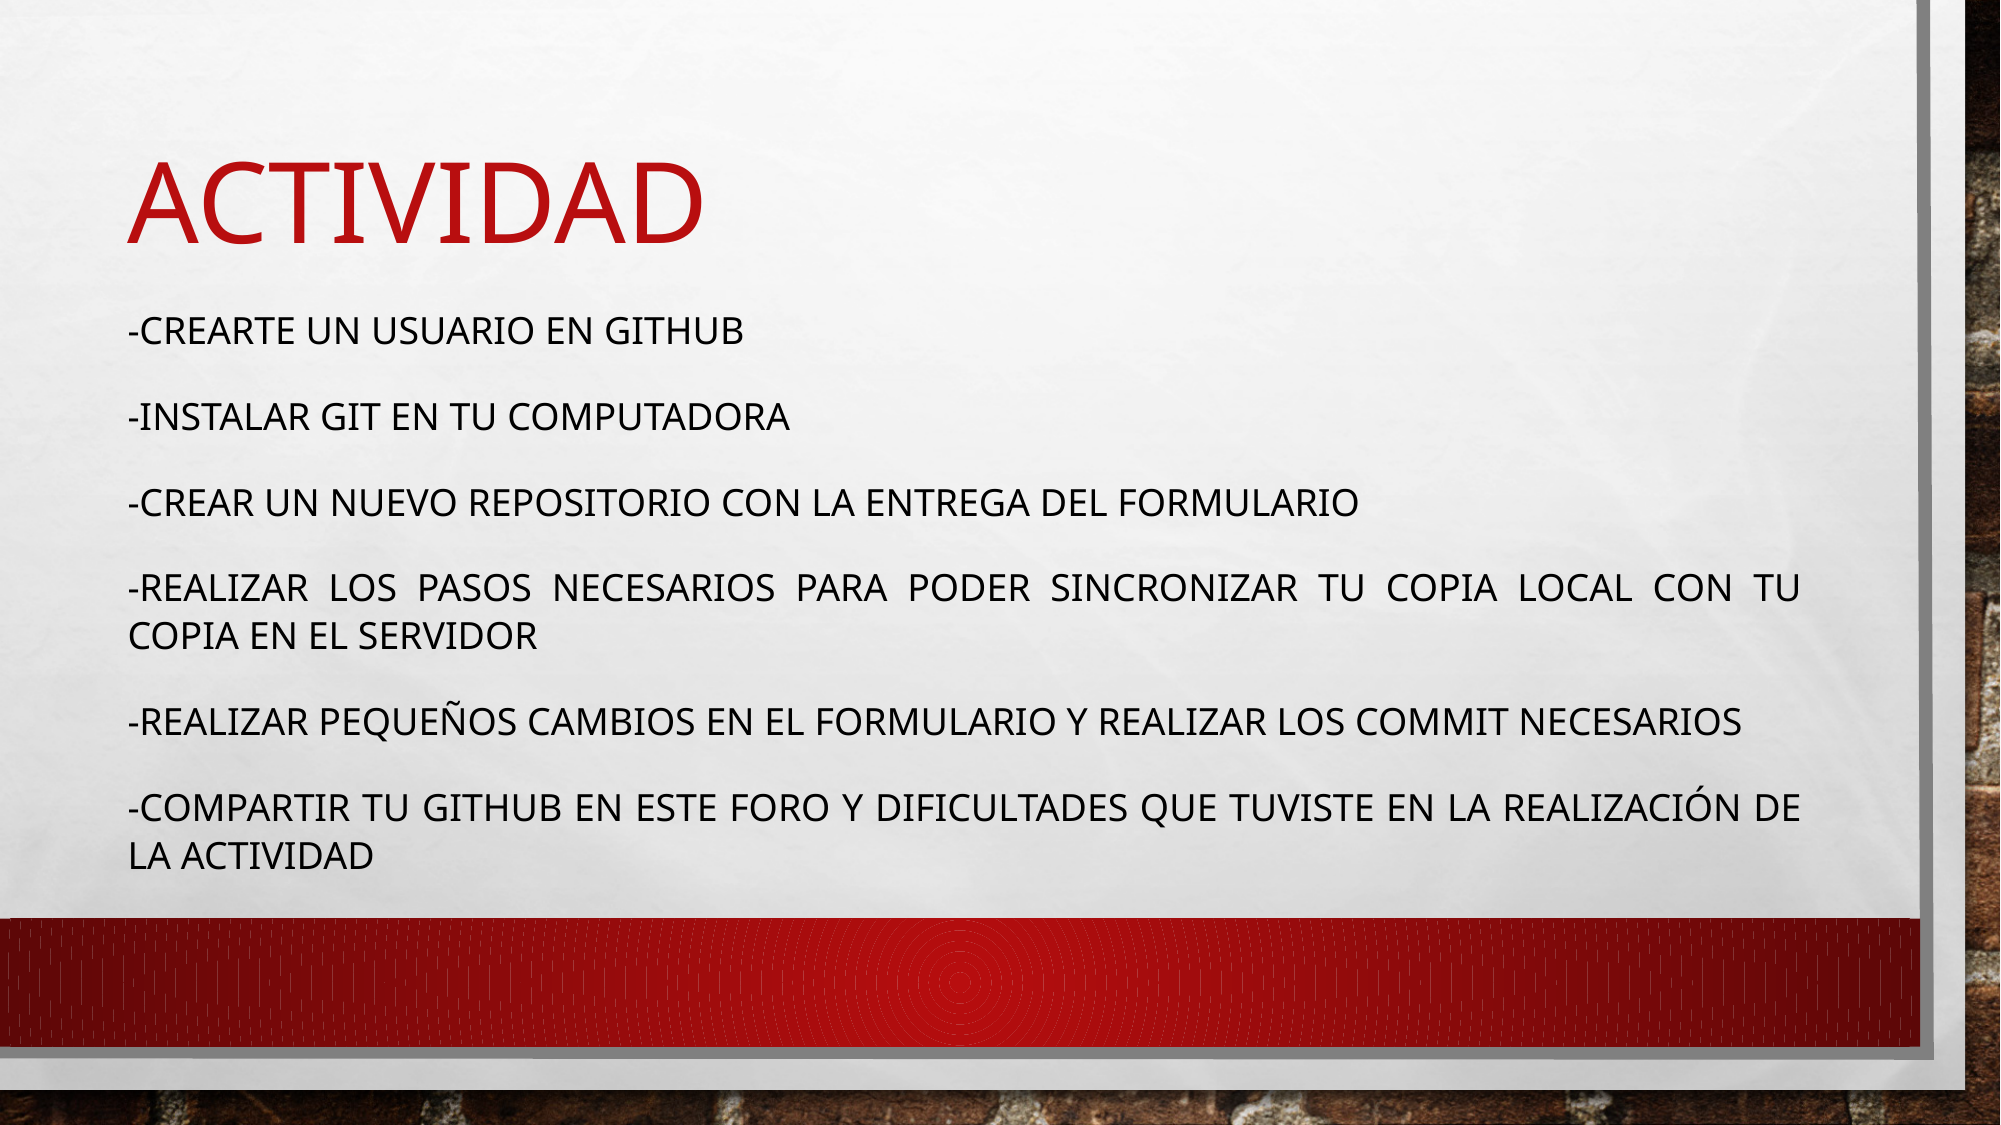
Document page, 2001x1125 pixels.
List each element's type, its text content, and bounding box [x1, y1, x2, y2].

title Actividad [112, 112, 1818, 302]
picture [0, 0, 2000, 1125]
list -Crearte un usuario en github -Instalar git en tu computadora -Crear un nuevo repositorio con la entrega del formulario -Realizar los pasos necesarios para poder sincronizar tu copia local con tu copia en el servidor -Realizar pequeños cambios en el formulario y realizar los commit necesarios -Compartir tu github en este foro y dificultades que tuviste en la realización de la actividad [112, 365, 1818, 901]
